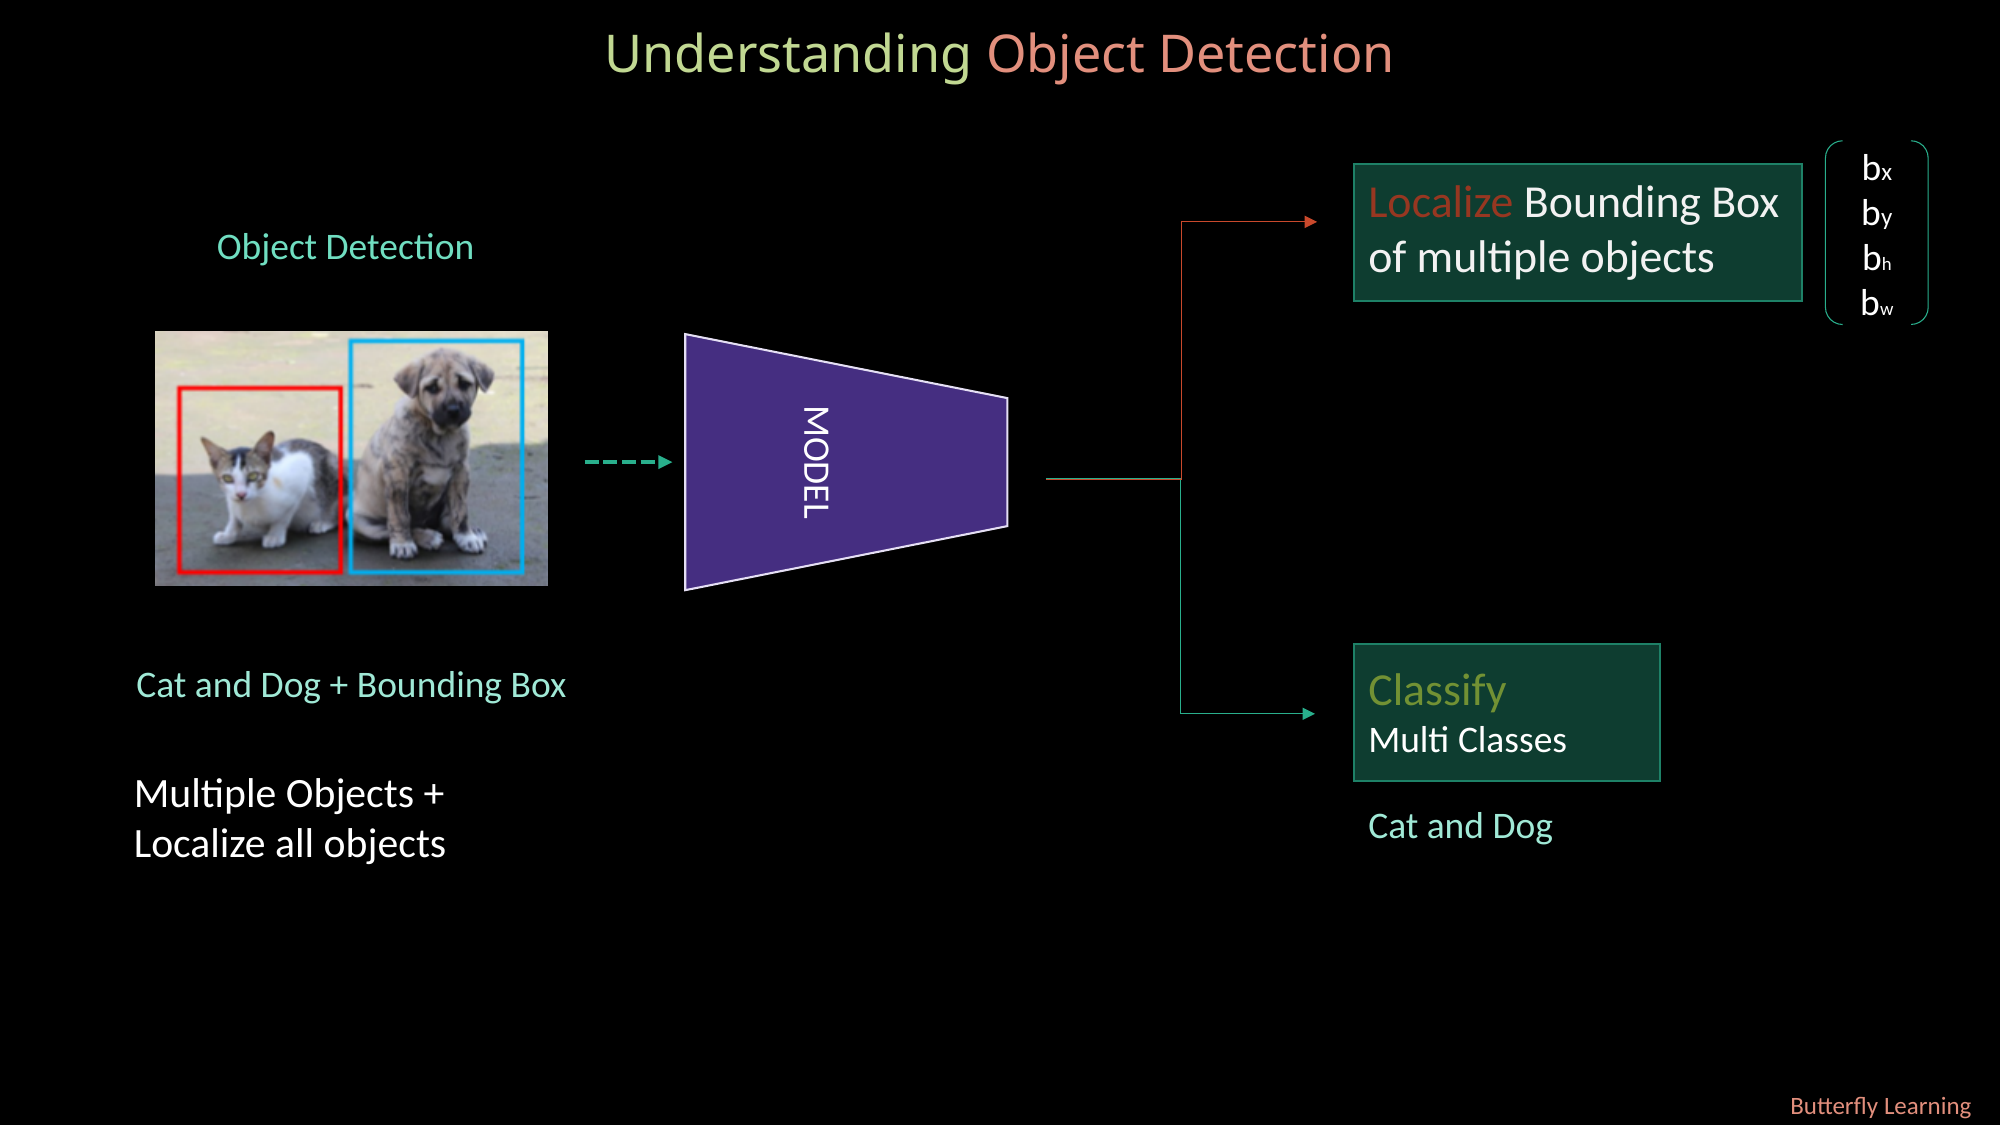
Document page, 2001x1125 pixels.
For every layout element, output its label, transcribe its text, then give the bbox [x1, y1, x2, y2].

text_box Localize Bounding Box of multiple objects [1353, 163, 1802, 289]
text_box Butterfly Learning [1762, 1083, 2000, 1125]
text_box Classify Multi Classes [1353, 652, 1661, 768]
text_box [1045, 221, 1318, 480]
text_box [1353, 768, 1661, 782]
text_box Cat and Dog + Bounding Box [121, 652, 582, 713]
text_box MODEL [684, 332, 1009, 592]
text_box Multiple Objects + Localize all objects [118, 758, 538, 874]
text_box Object Detection [202, 214, 490, 275]
text_box bx by bh bw [1824, 140, 1929, 326]
picture [155, 331, 548, 586]
text_box [1353, 643, 1661, 652]
text_box [1353, 163, 1803, 302]
text_box Understanding Object Detection [137, 0, 1863, 111]
text_box Cat and Dog [1353, 793, 1661, 853]
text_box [1045, 480, 1315, 714]
